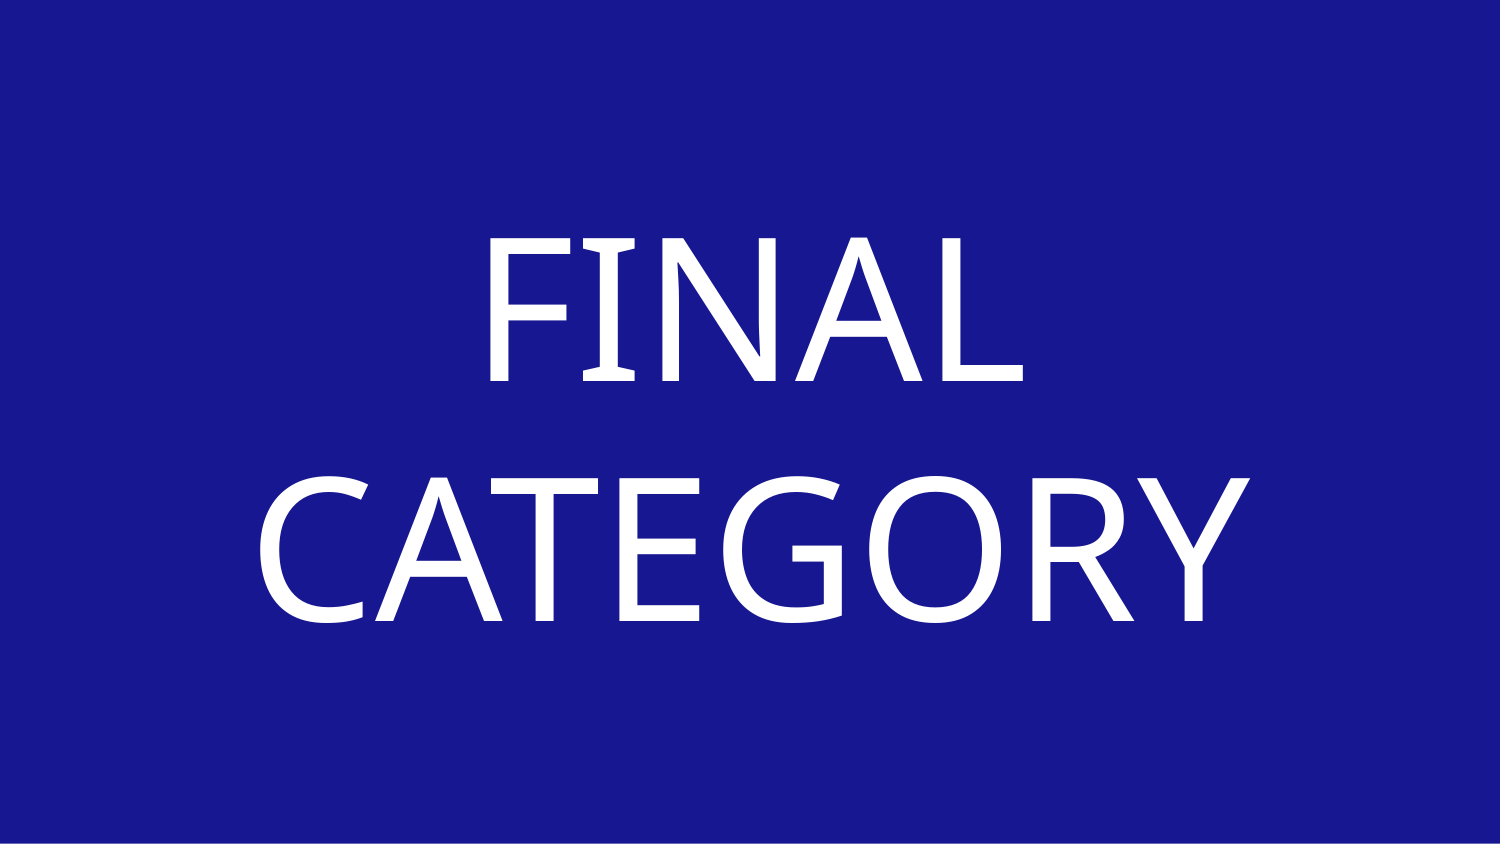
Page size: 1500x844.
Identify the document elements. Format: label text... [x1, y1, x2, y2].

text_box FINAL CATEGORY [0, 0, 1500, 844]
